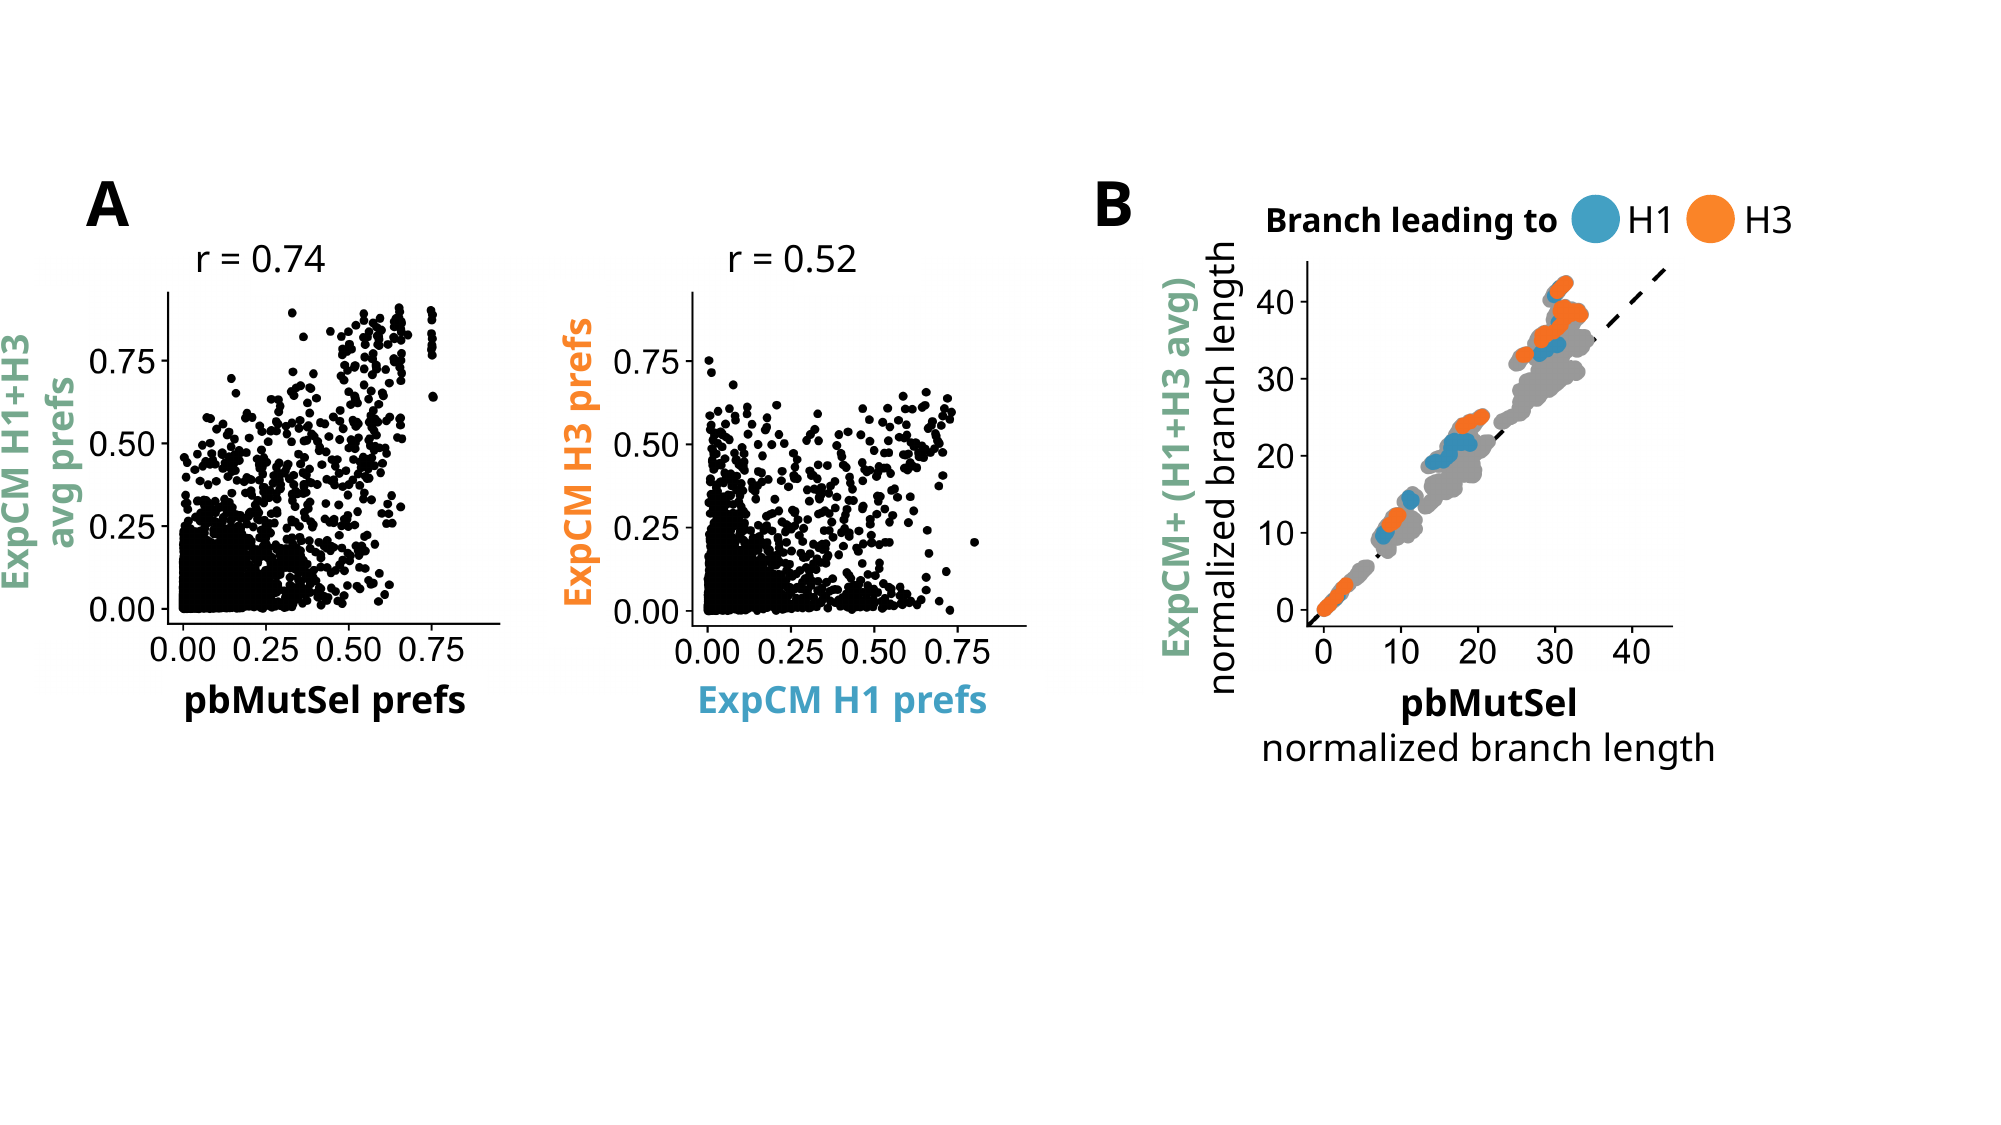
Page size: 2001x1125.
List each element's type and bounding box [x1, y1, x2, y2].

text_box [0, 156, 1814, 778]
